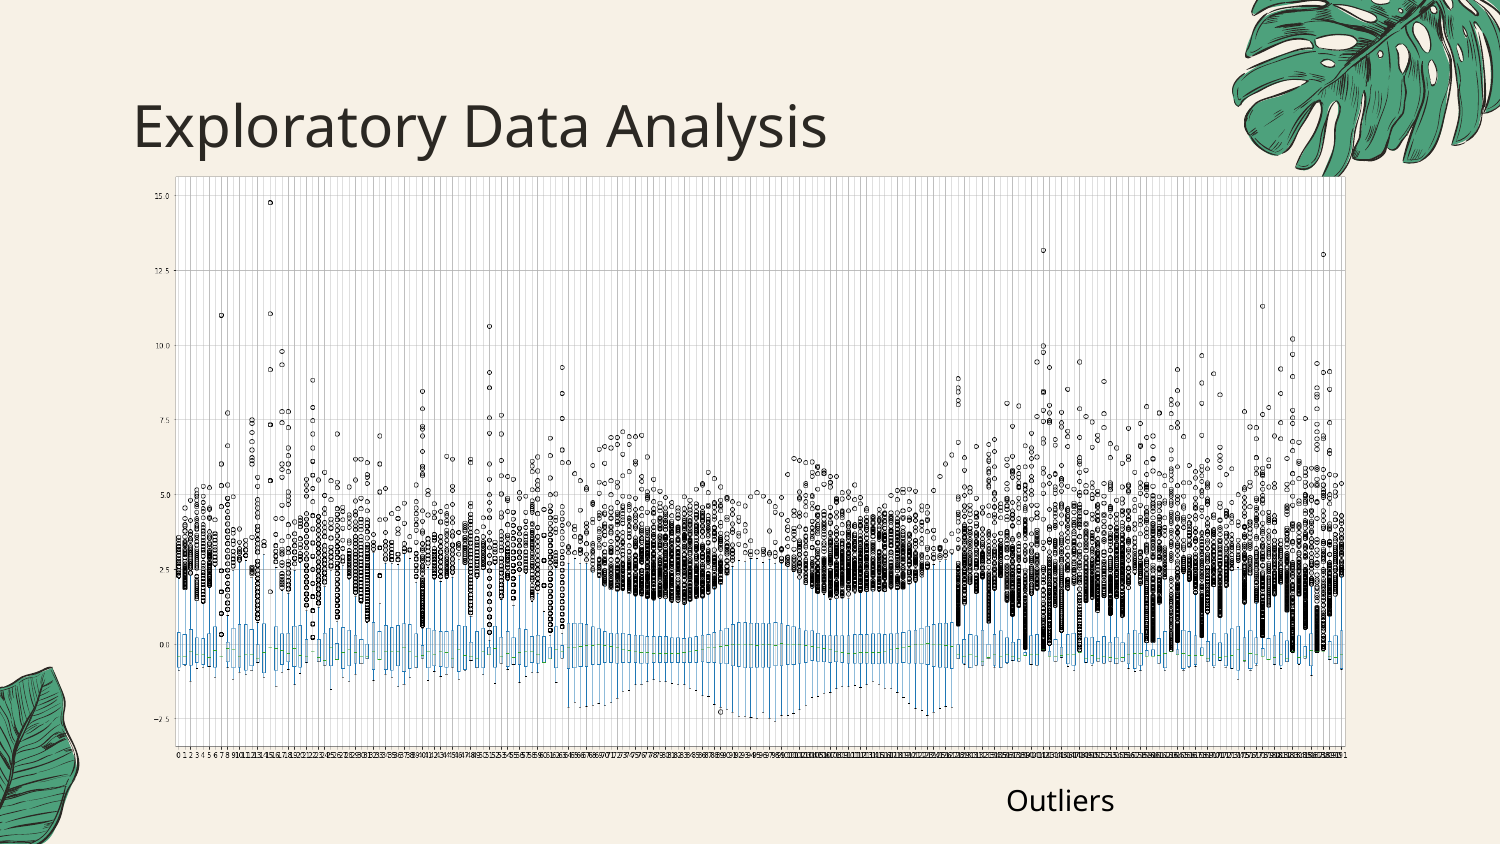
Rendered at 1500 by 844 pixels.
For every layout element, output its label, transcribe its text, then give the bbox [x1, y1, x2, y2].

title Exploratory Data Analysis [116, 74, 1383, 169]
picture [147, 171, 1353, 764]
text_box Outliers [991, 767, 1398, 833]
